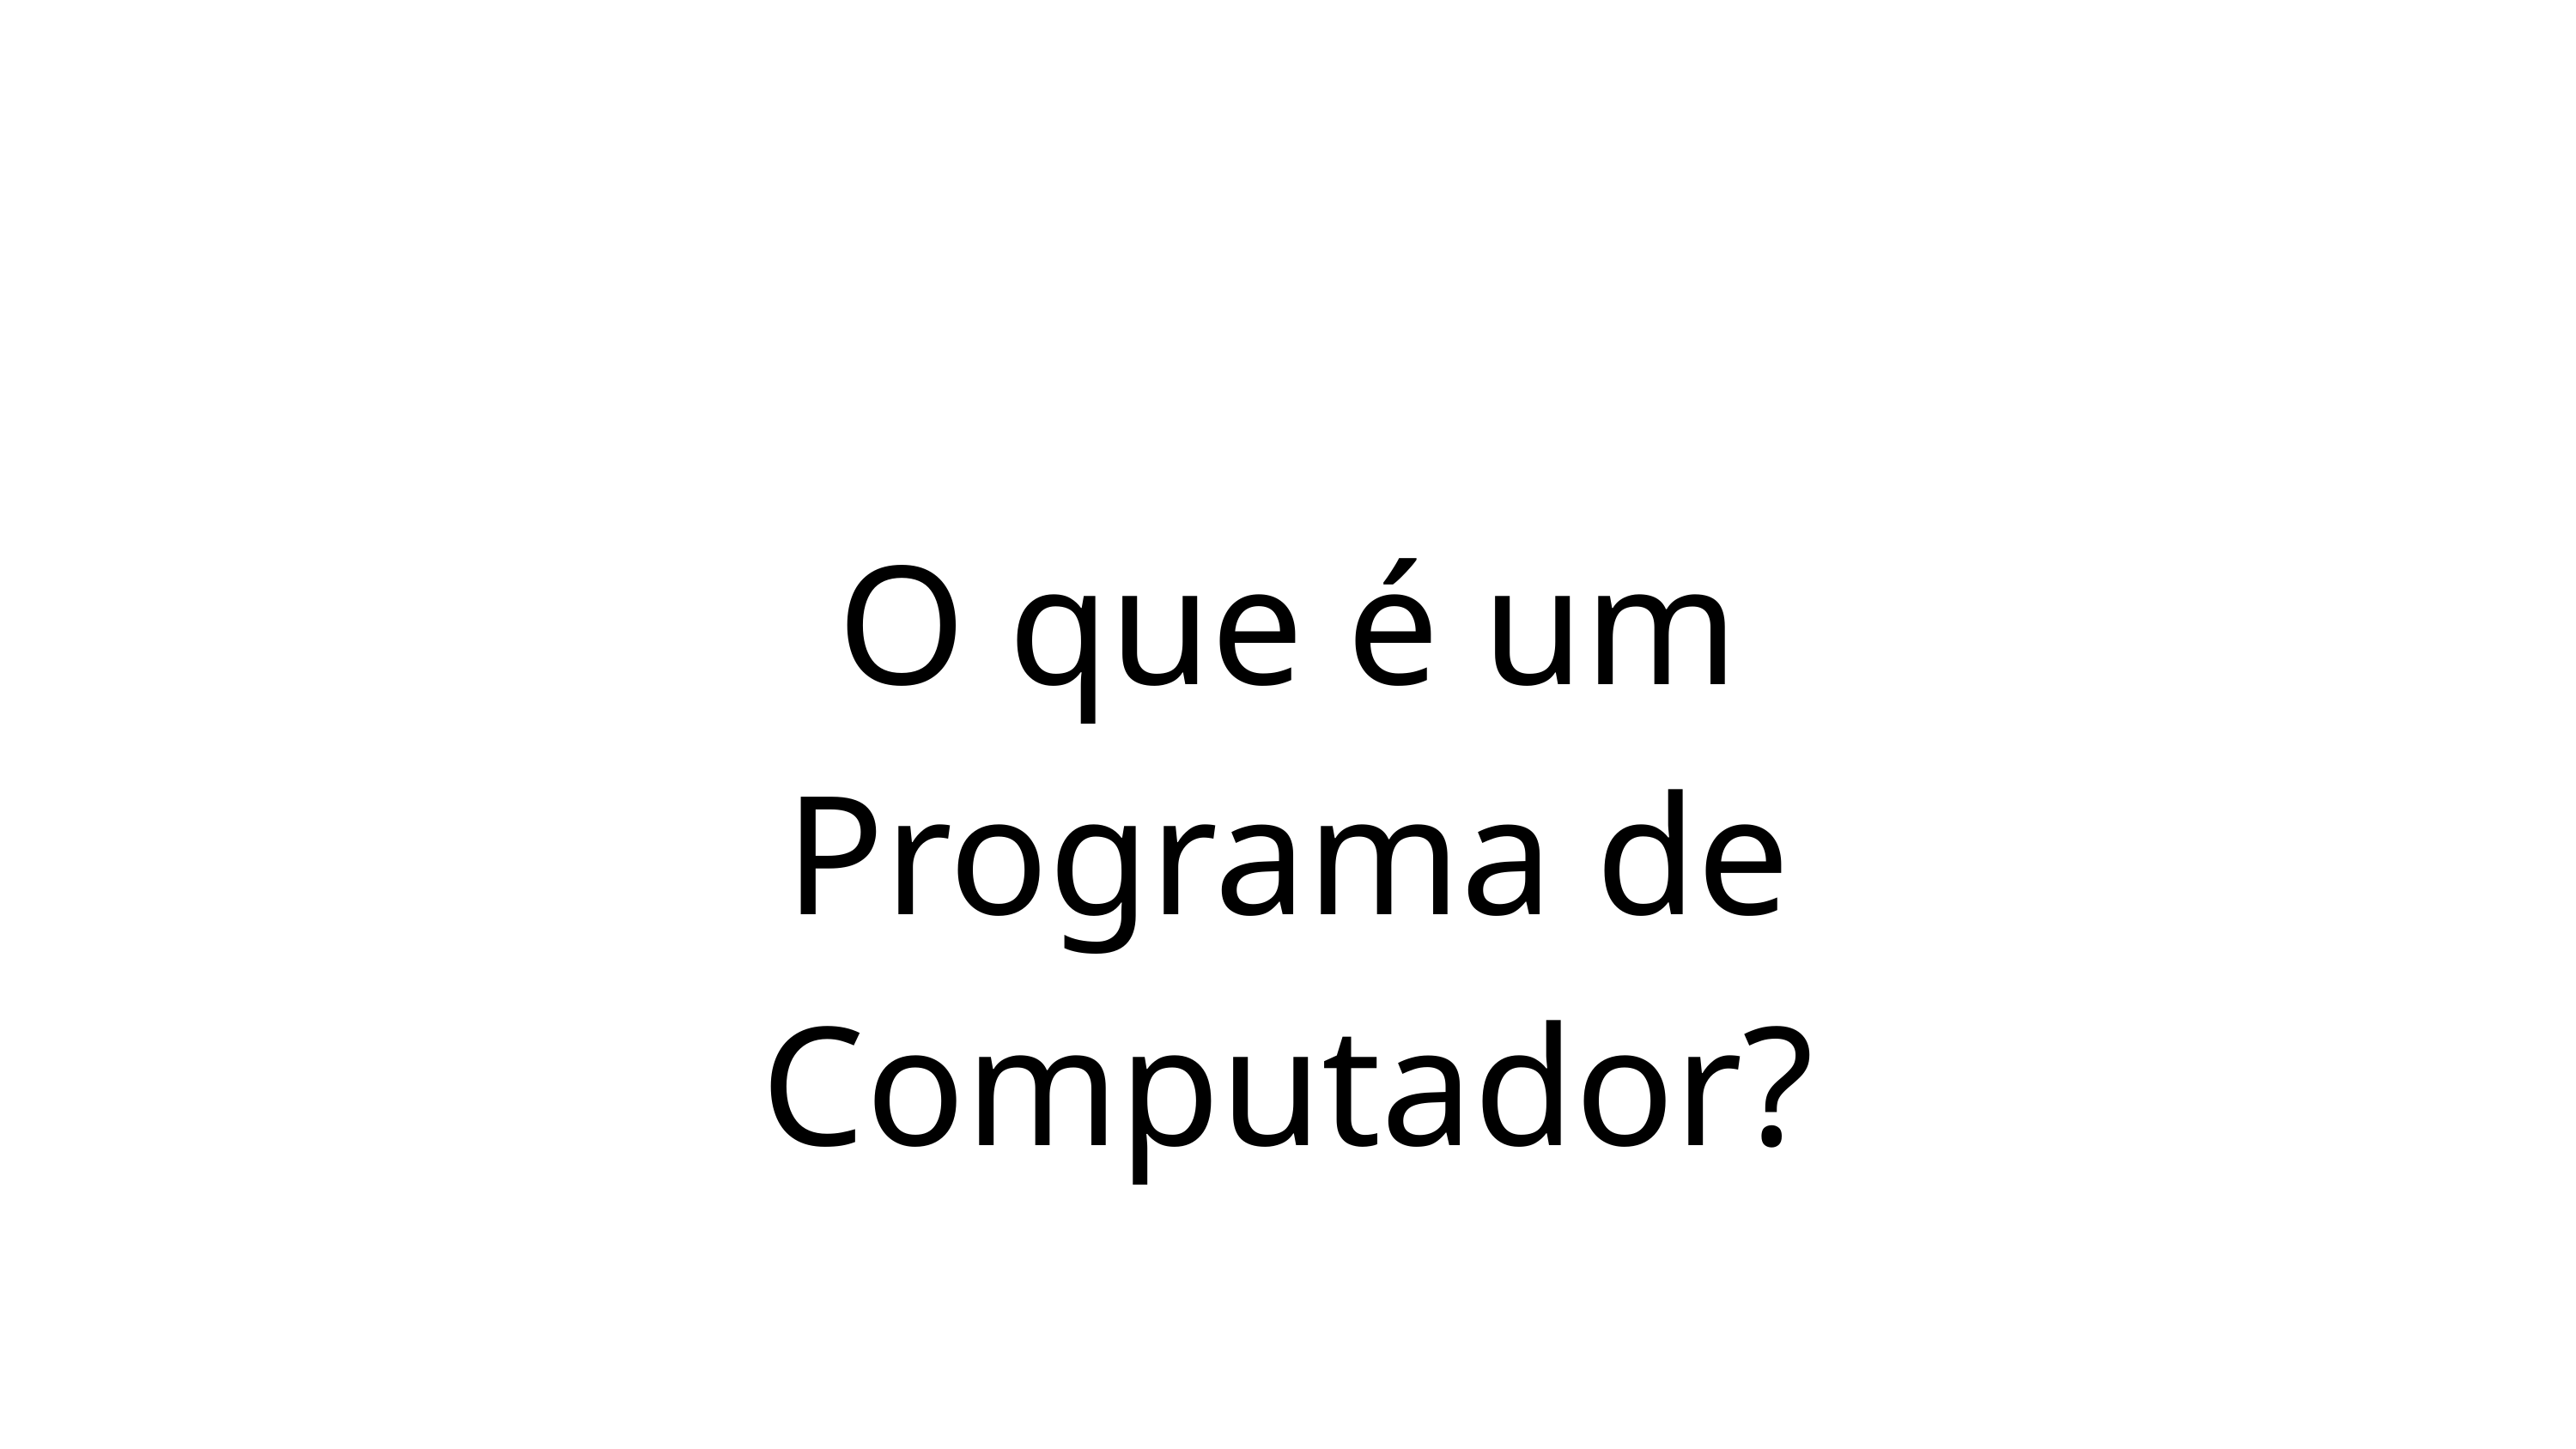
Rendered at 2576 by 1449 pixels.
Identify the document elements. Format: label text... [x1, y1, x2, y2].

text_box O que é um Programa de Computador? [283, 487, 2293, 1179]
